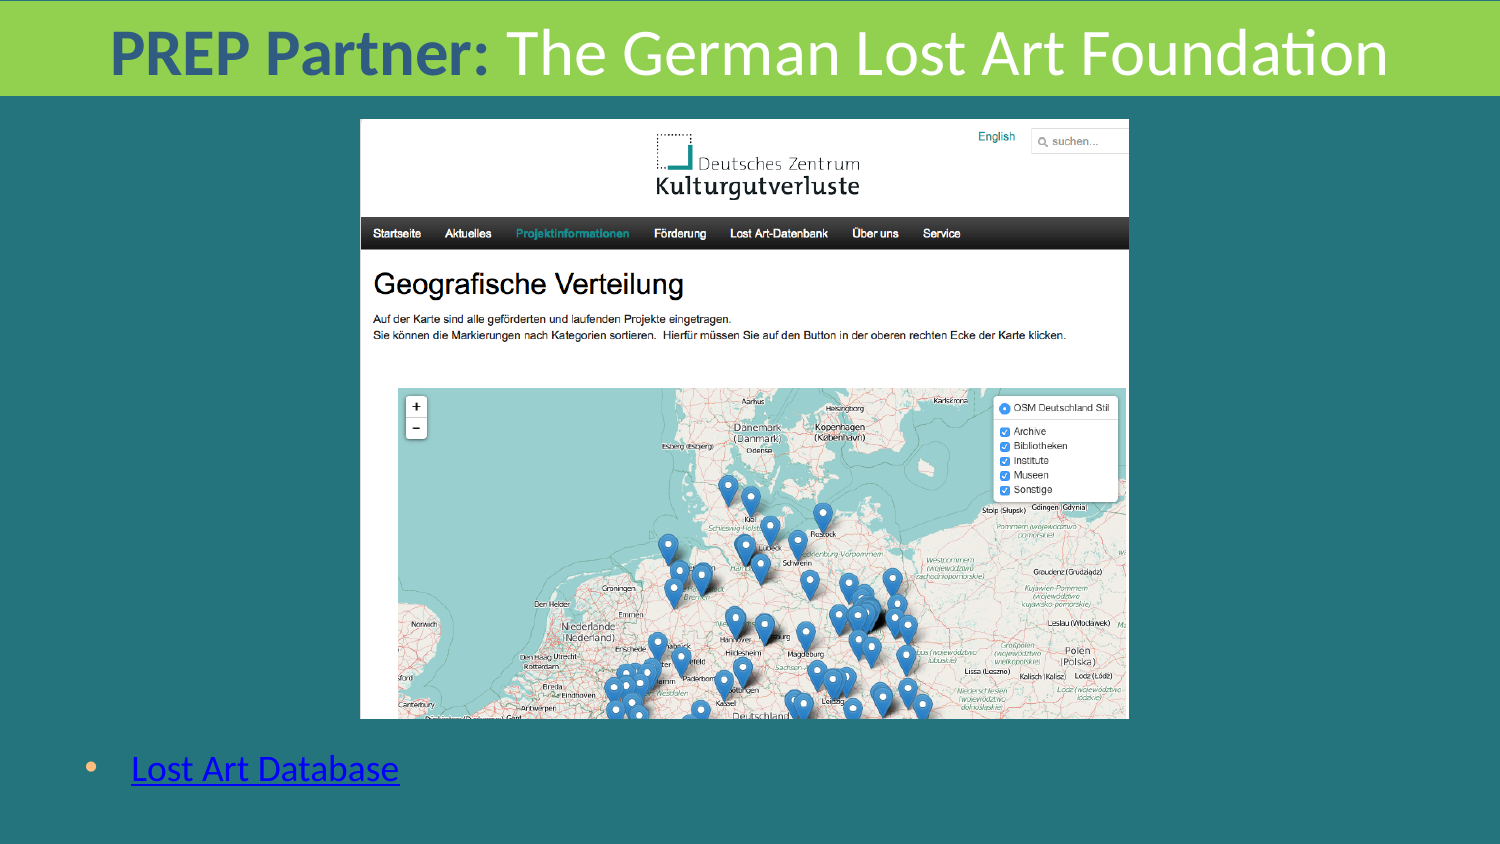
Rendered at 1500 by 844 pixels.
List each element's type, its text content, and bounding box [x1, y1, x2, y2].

picture [360, 118, 1129, 720]
text_box Lost Art Database [69, 691, 943, 797]
text_box PREP Partner: The German Lost Art Foundation [0, 1, 1500, 96]
